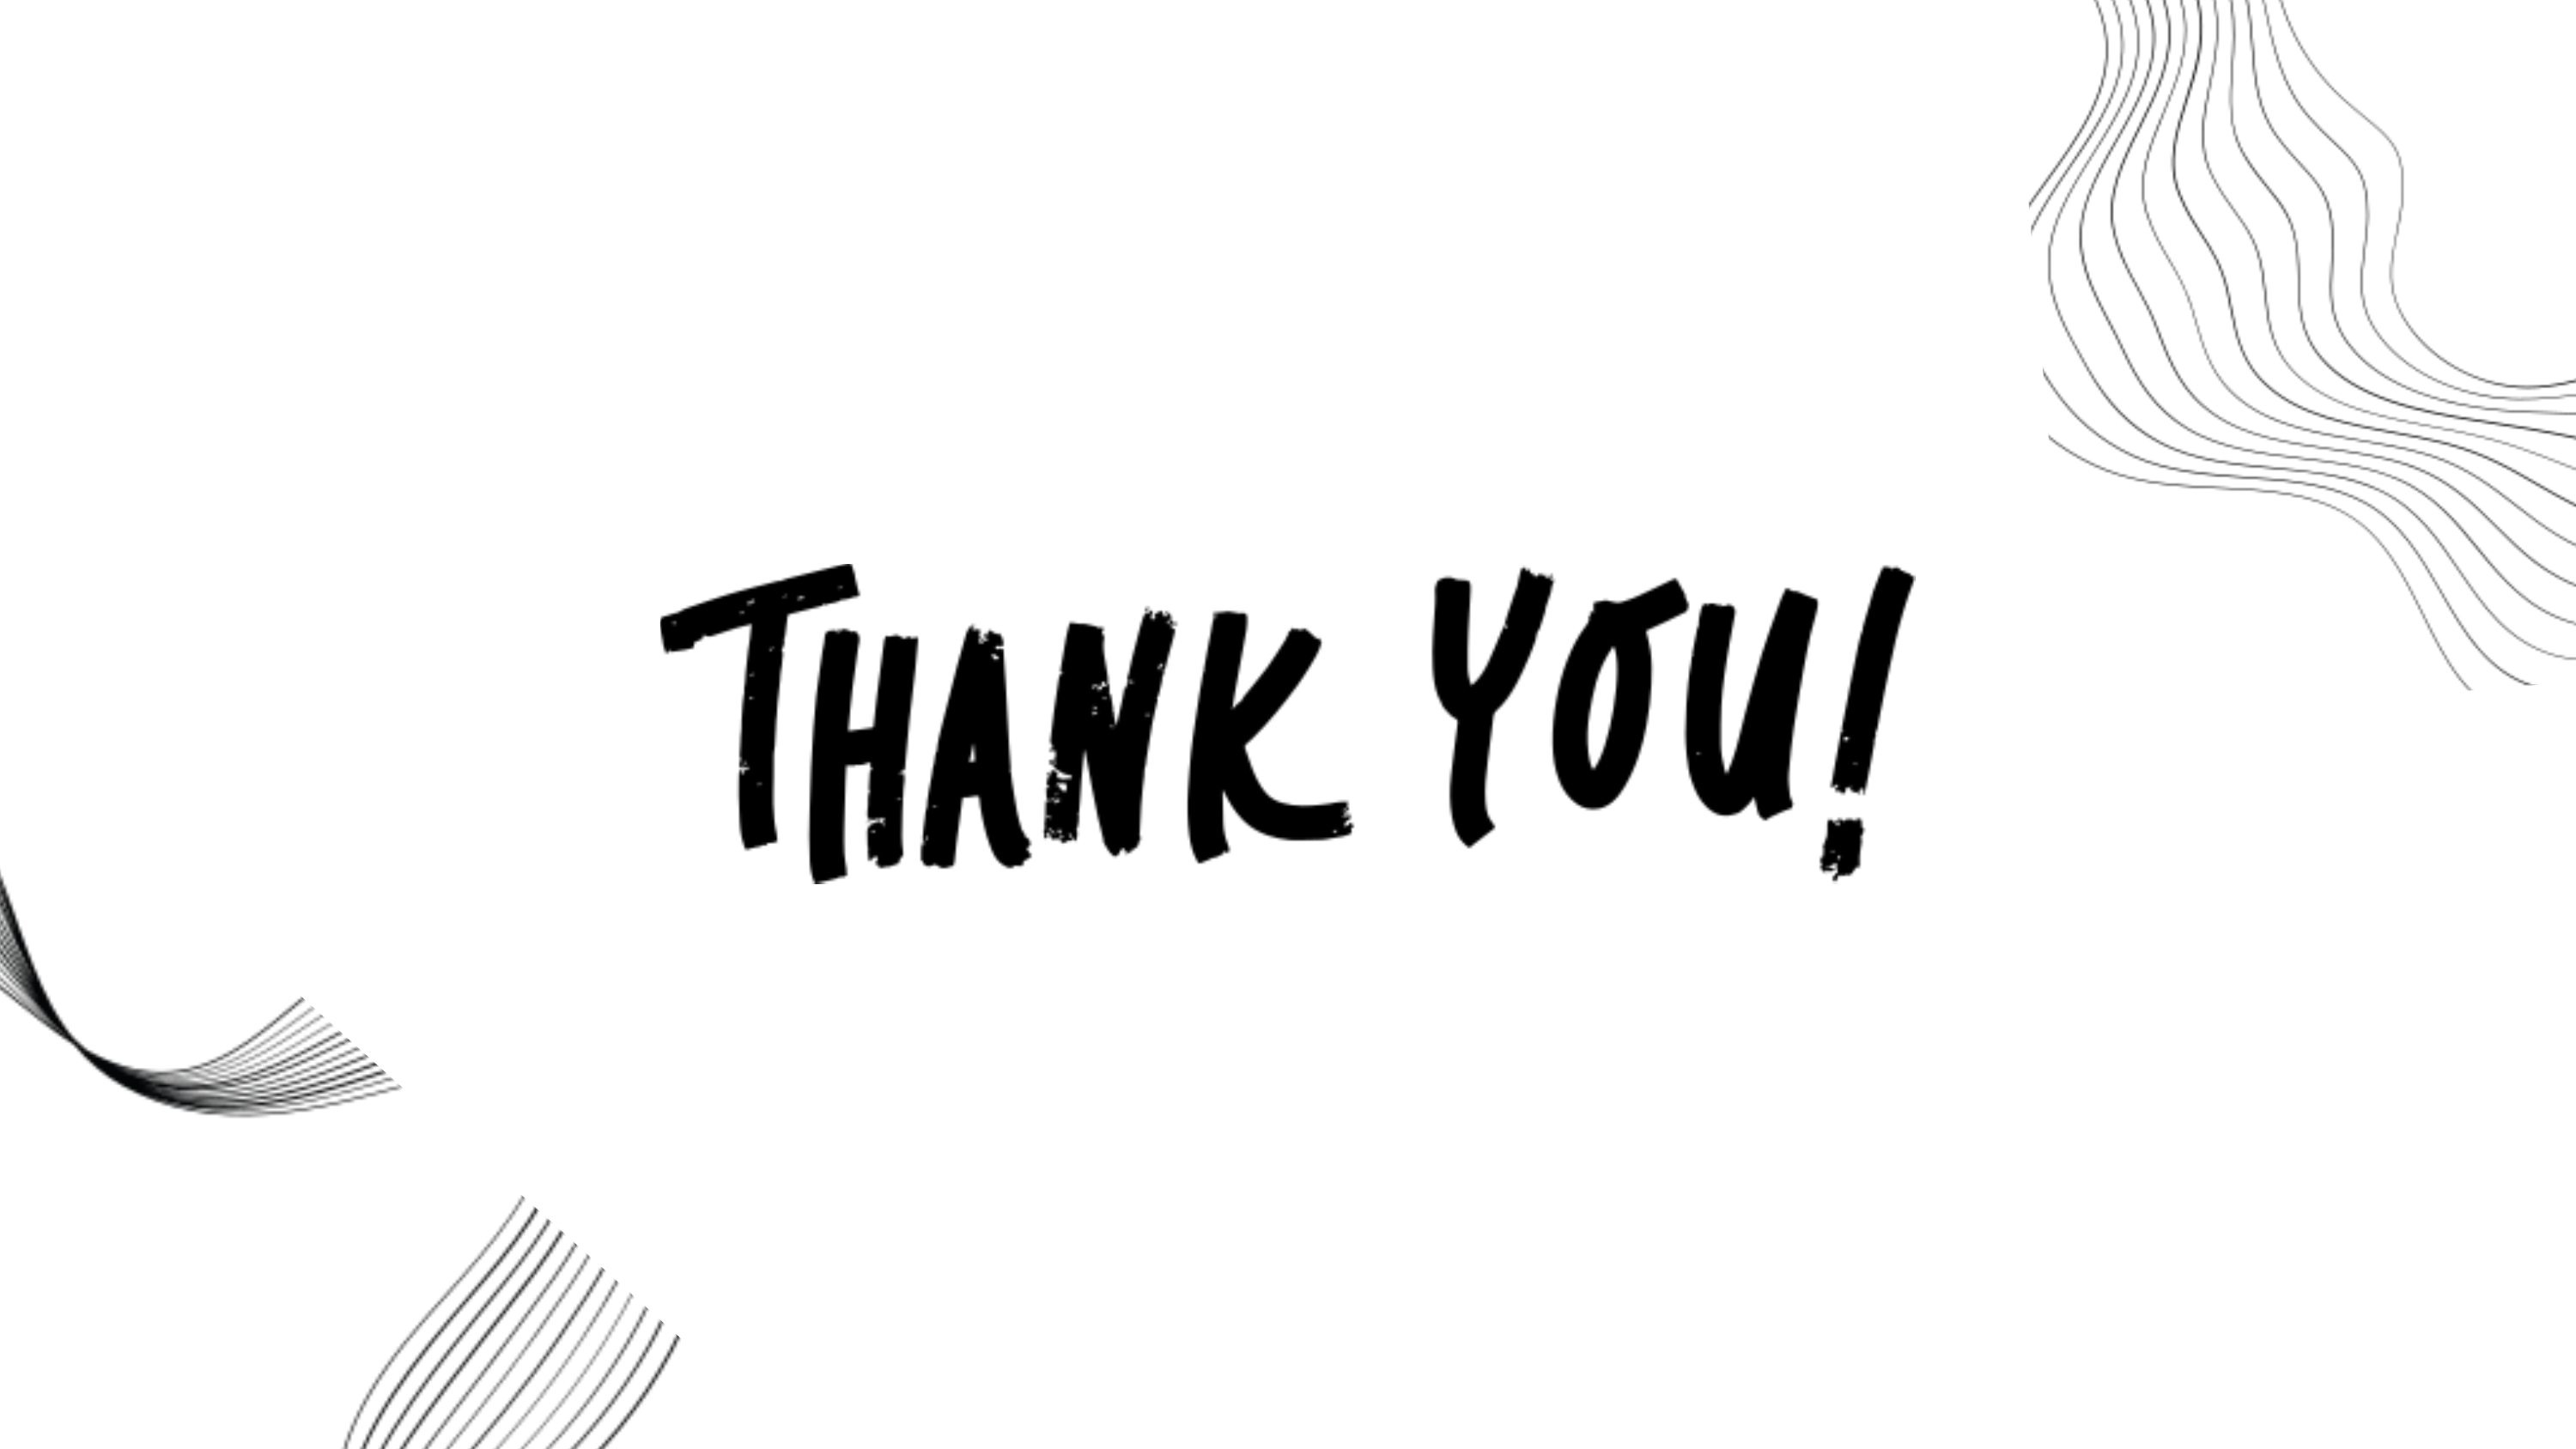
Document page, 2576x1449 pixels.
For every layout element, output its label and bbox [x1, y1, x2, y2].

text_box [659, 564, 1917, 884]
text_box [2011, 0, 2576, 724]
text_box [0, 724, 712, 1449]
